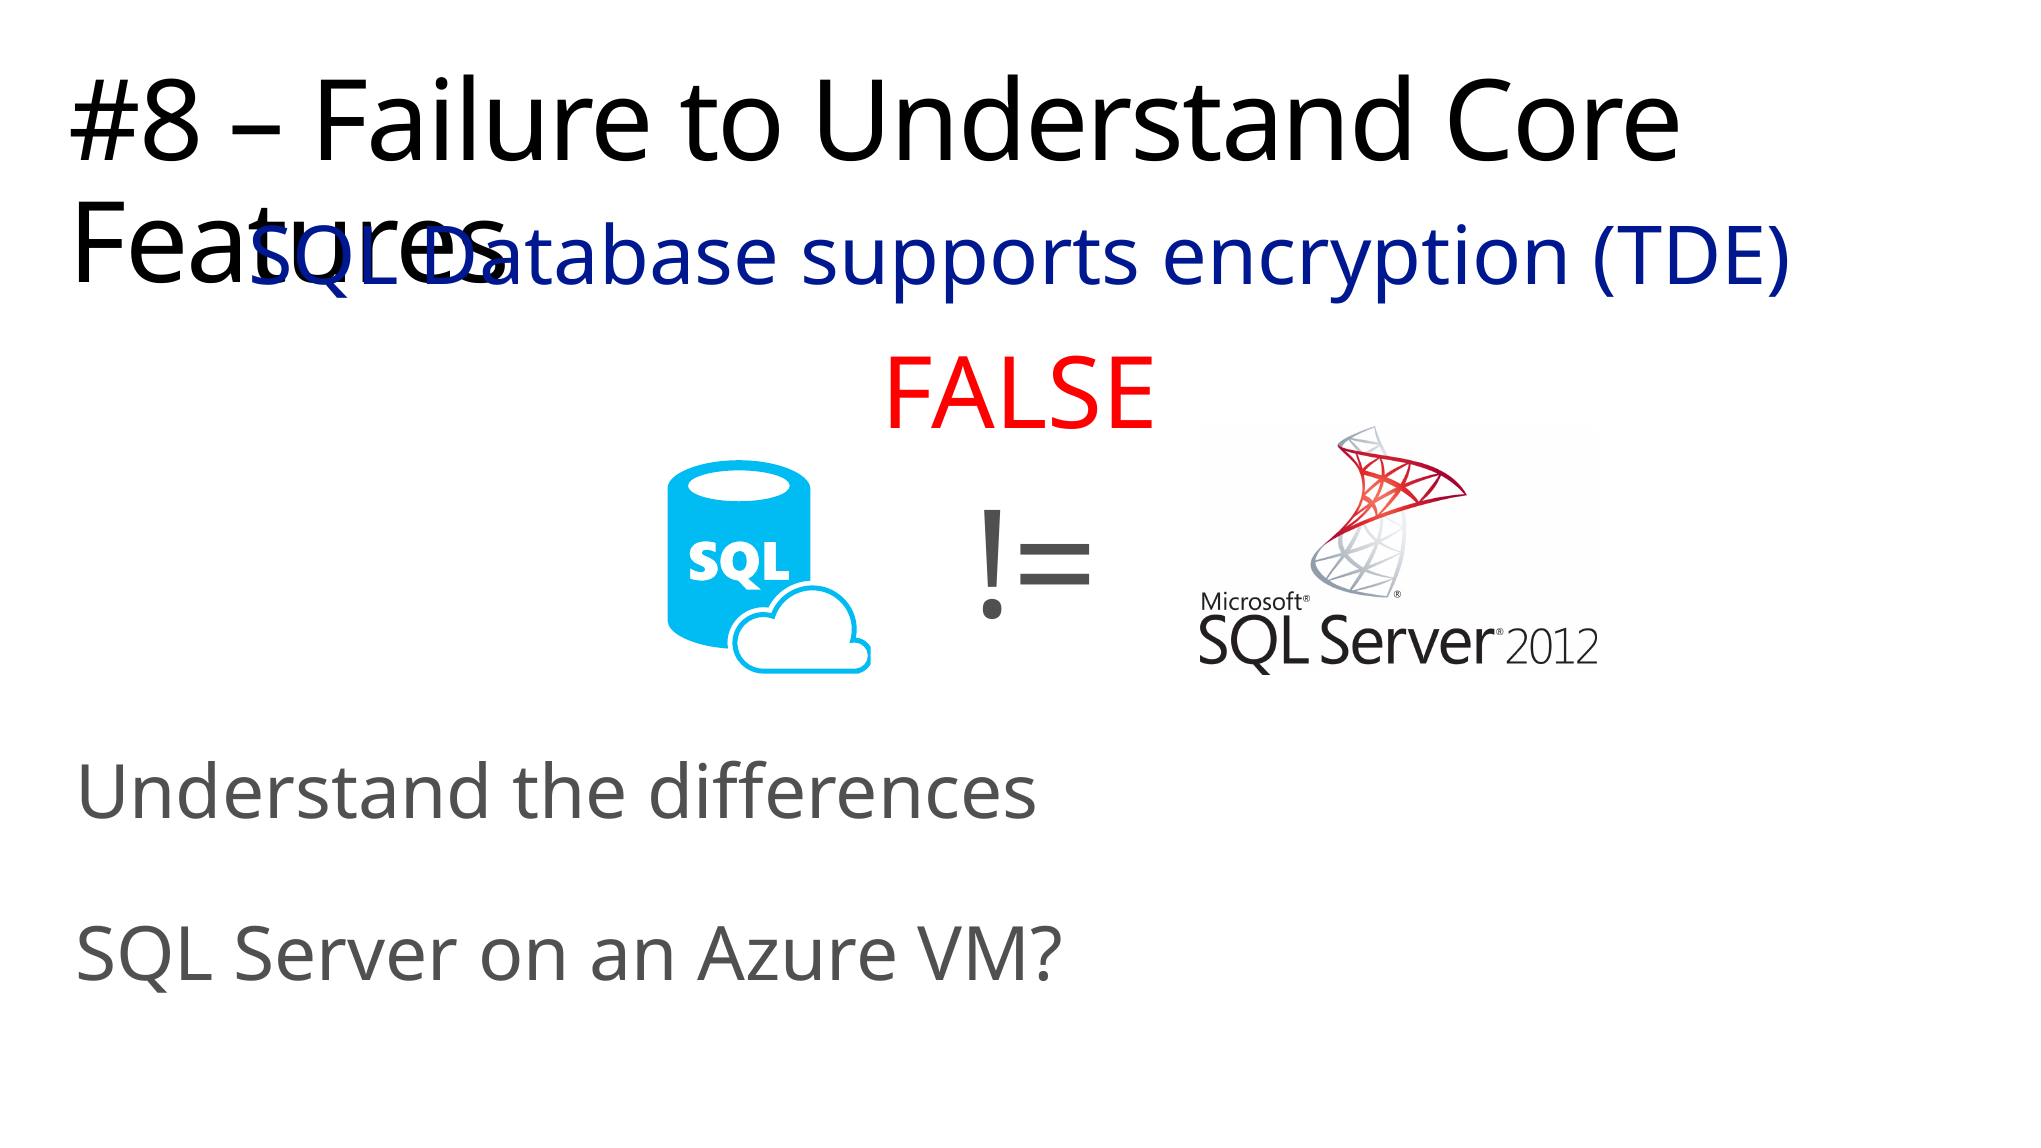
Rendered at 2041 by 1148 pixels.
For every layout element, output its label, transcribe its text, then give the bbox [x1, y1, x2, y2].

list SQL Database supports encryption (TDE) [45, 198, 1996, 318]
picture [660, 453, 871, 676]
picture [738, 591, 867, 668]
text_box Understand the differences SQL Server on an Azure VM? [45, 729, 1995, 1021]
text_box != [900, 463, 1171, 674]
title #8 – Failure to Understand Core Features [45, 48, 1996, 198]
text_box FALSE [45, 317, 1995, 474]
picture [1199, 426, 1597, 676]
